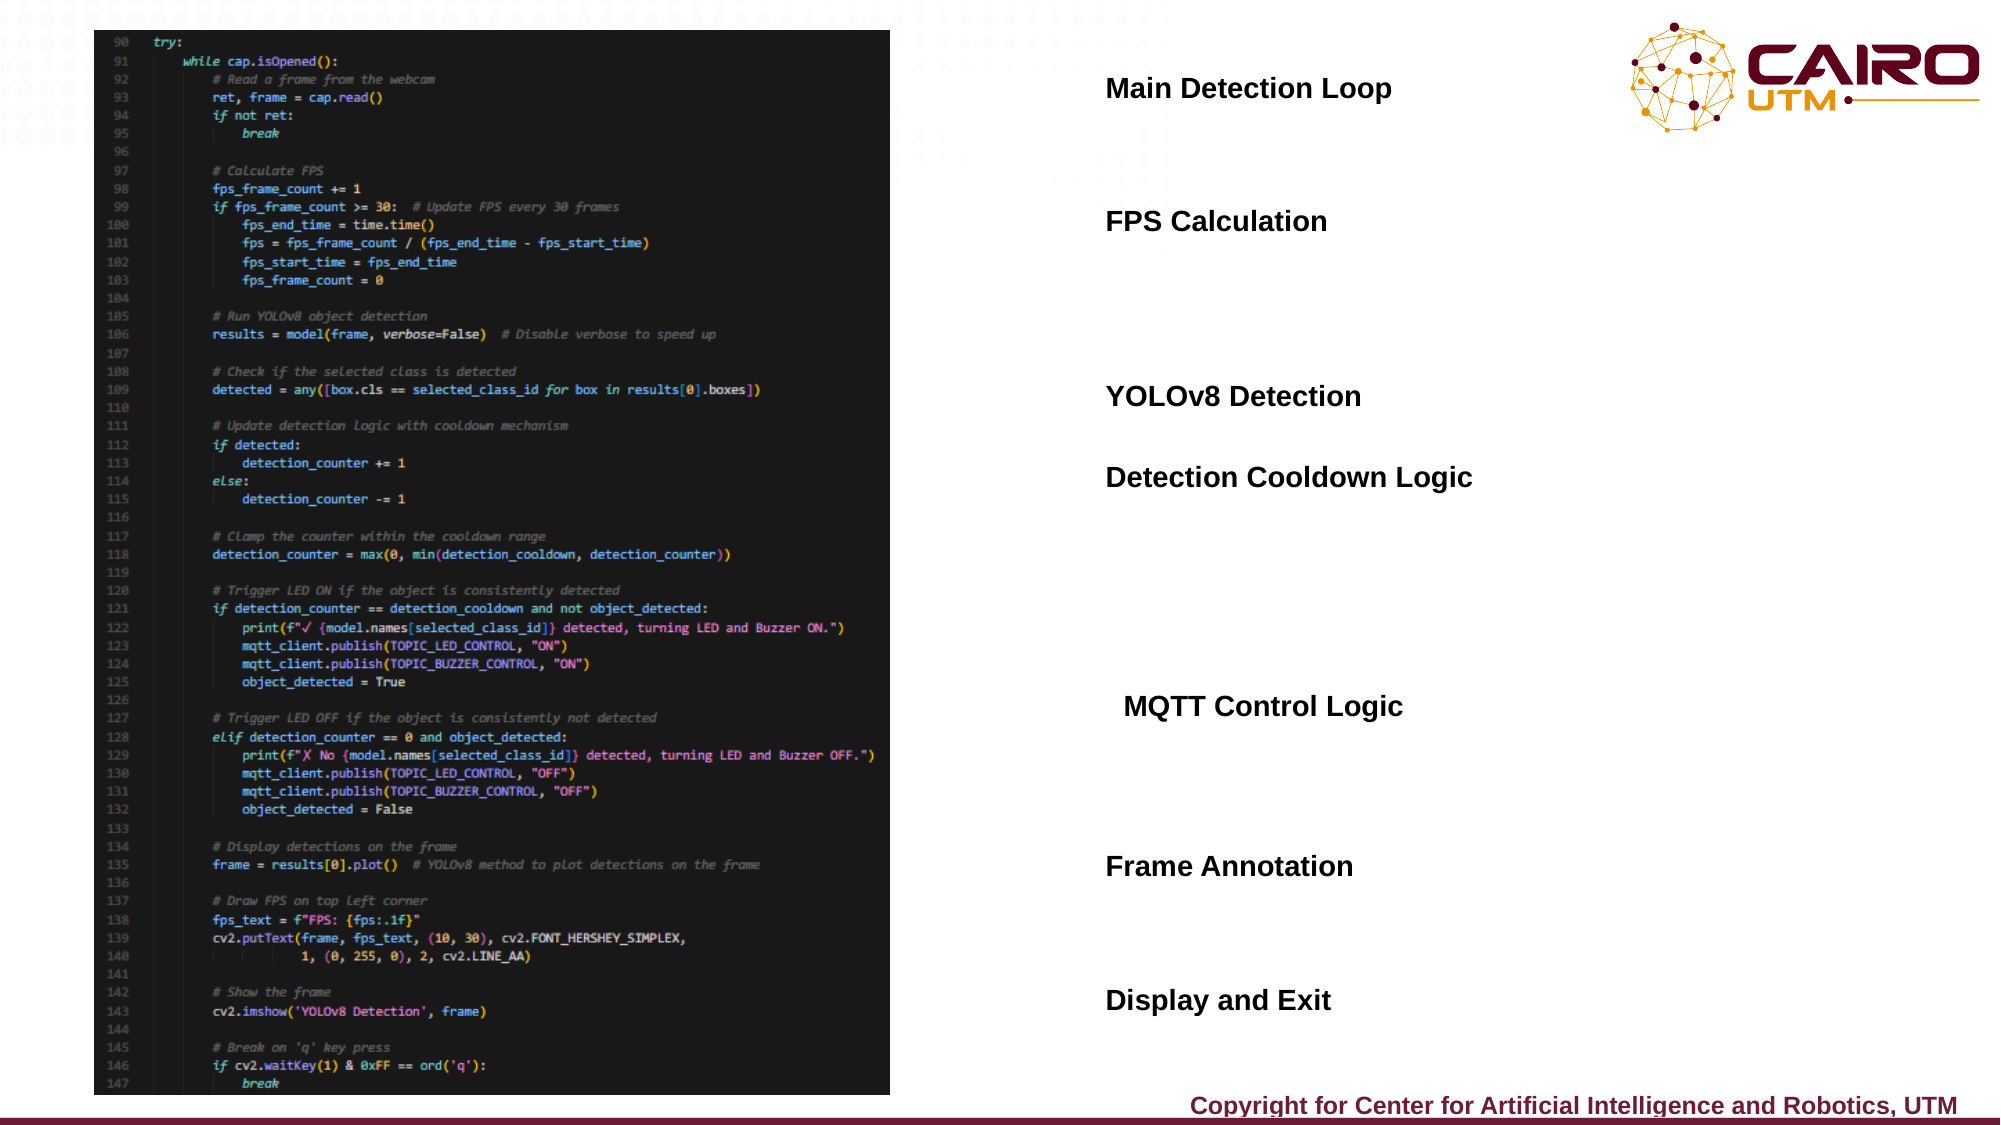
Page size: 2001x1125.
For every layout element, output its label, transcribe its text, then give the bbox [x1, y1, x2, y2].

picture [1592, 0, 2001, 164]
text_box Display and Exit [1090, 973, 1376, 1024]
picture [1, 0, 1168, 1095]
text_box Detection Cooldown Logic [1090, 450, 1491, 501]
text_box MQTT Control Logic [1108, 679, 1419, 730]
text_box Main Detection Loop [1090, 62, 1419, 113]
text_box Frame Annotation [1090, 839, 1376, 890]
text_box YOLOv8 Detection [1090, 369, 1391, 420]
text_box FPS Calculation [1090, 194, 1346, 245]
